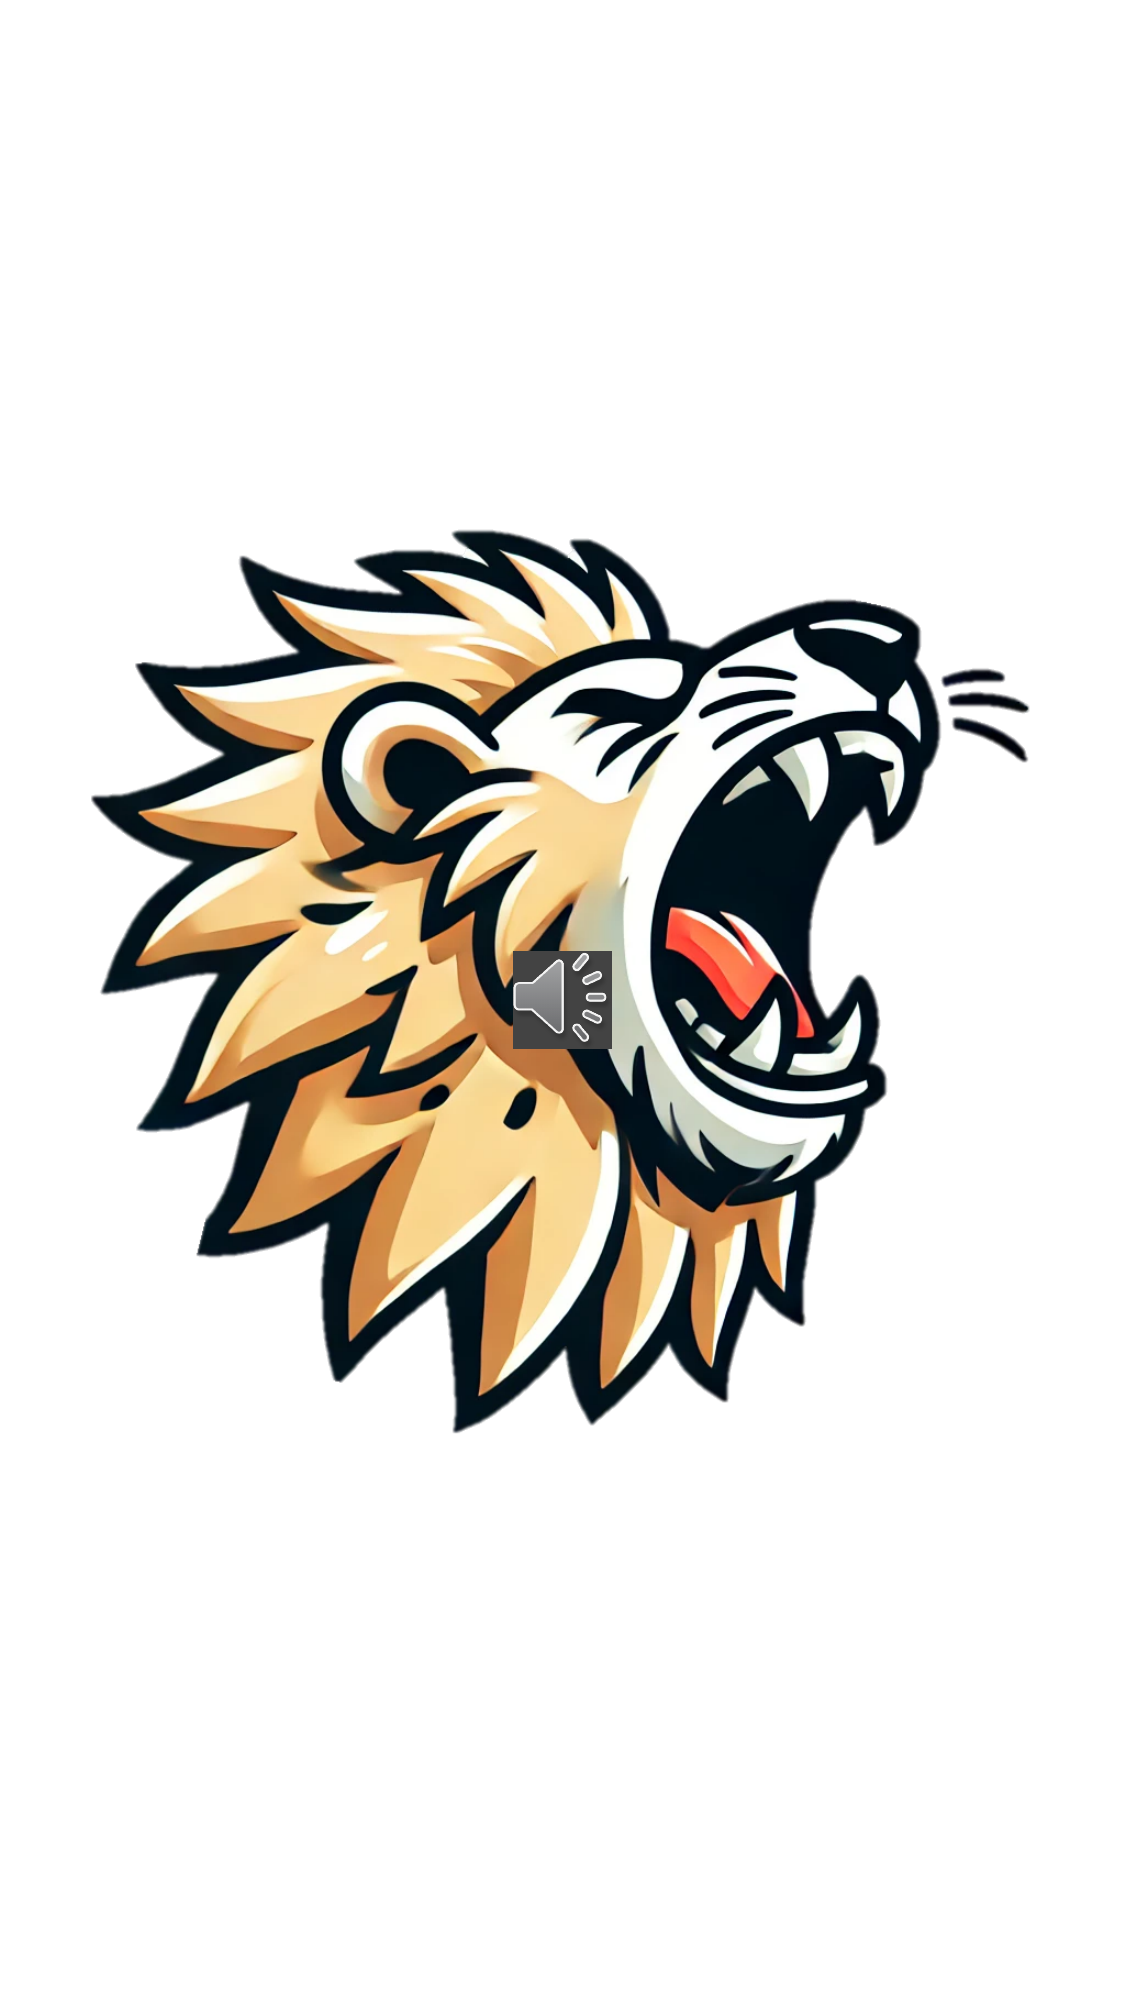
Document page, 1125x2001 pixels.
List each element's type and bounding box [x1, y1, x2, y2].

picture [0, 437, 1125, 1563]
